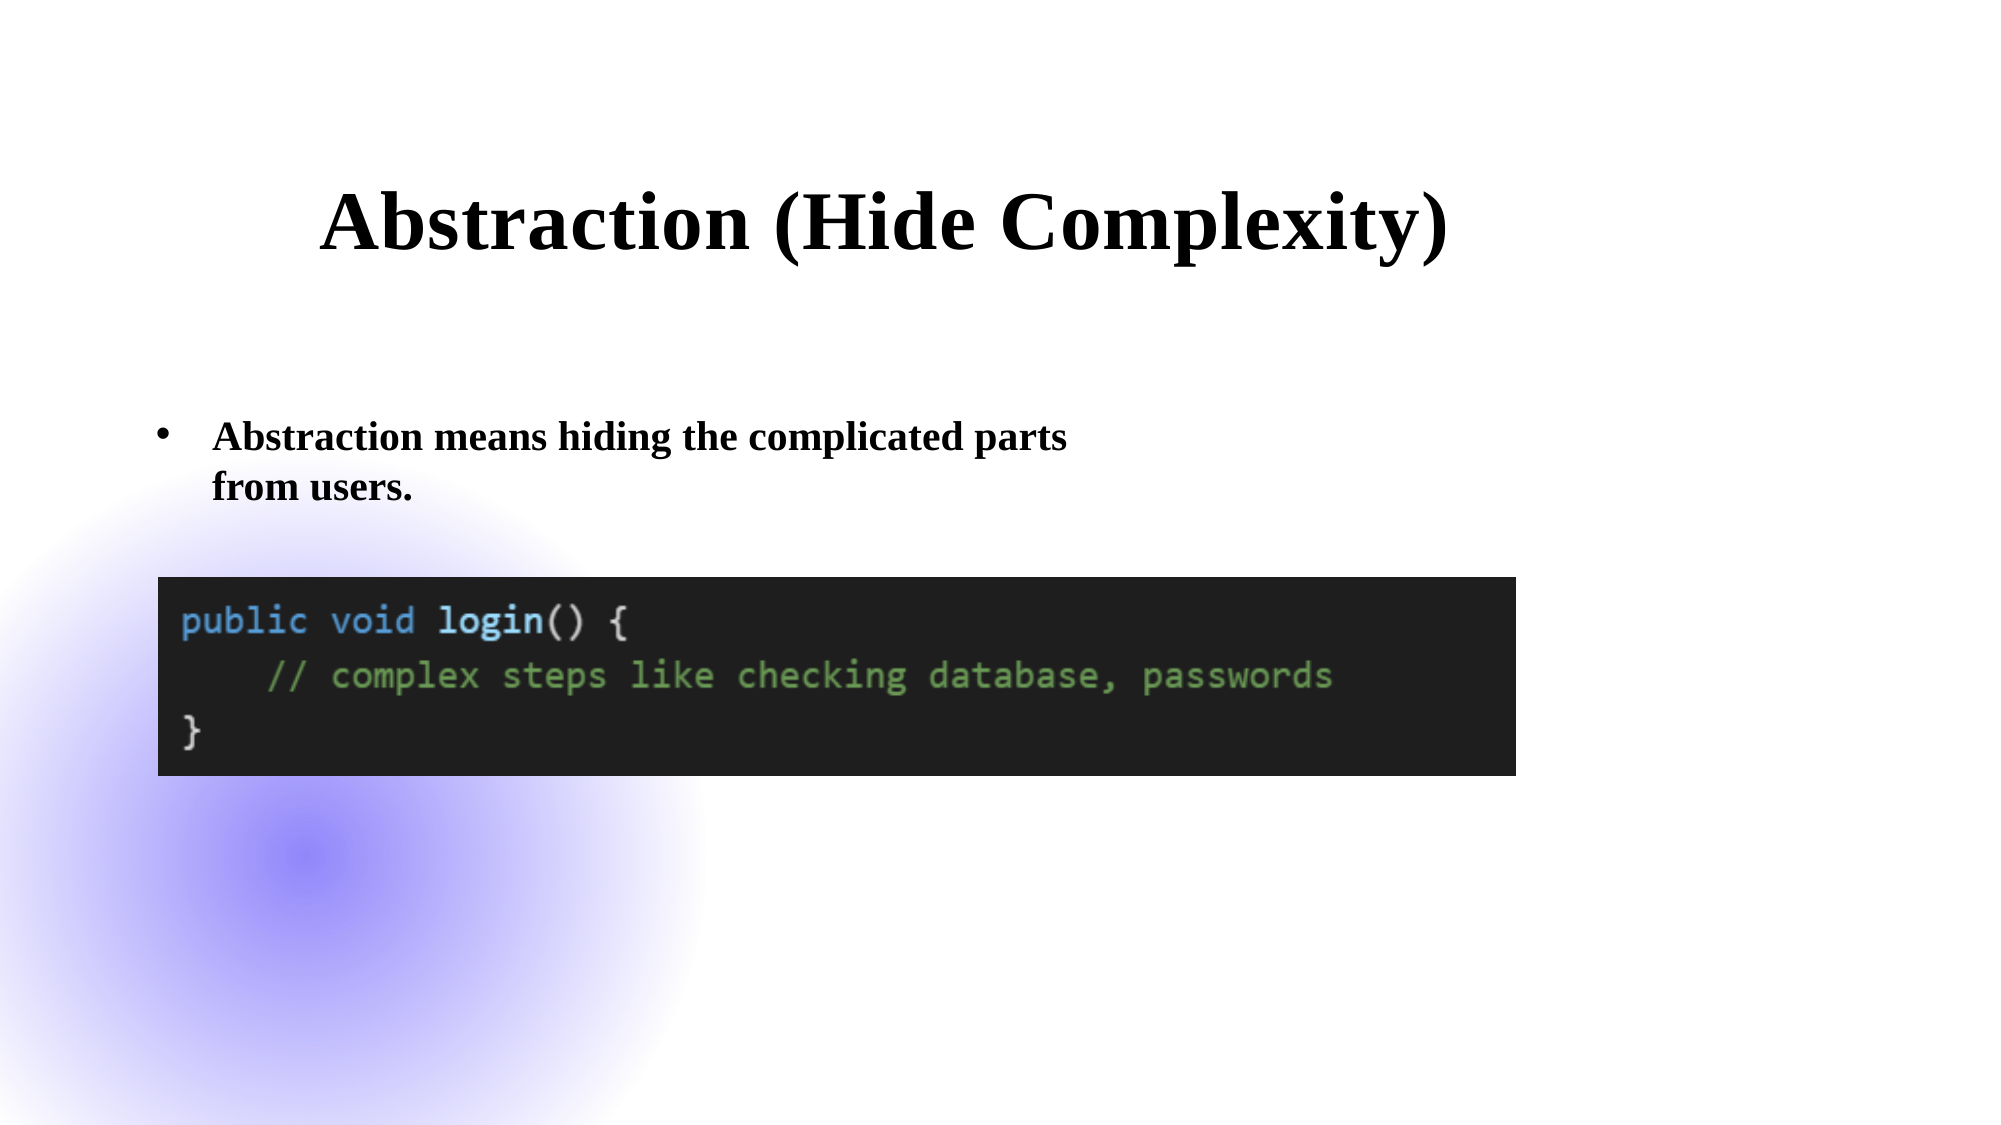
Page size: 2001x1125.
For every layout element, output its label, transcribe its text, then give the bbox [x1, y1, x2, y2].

text_box Abstraction means hiding the complicated parts from users. [141, 400, 1141, 561]
text_box Abstraction (Hide Complexity) [141, 148, 1629, 287]
picture [0, 451, 1516, 1125]
